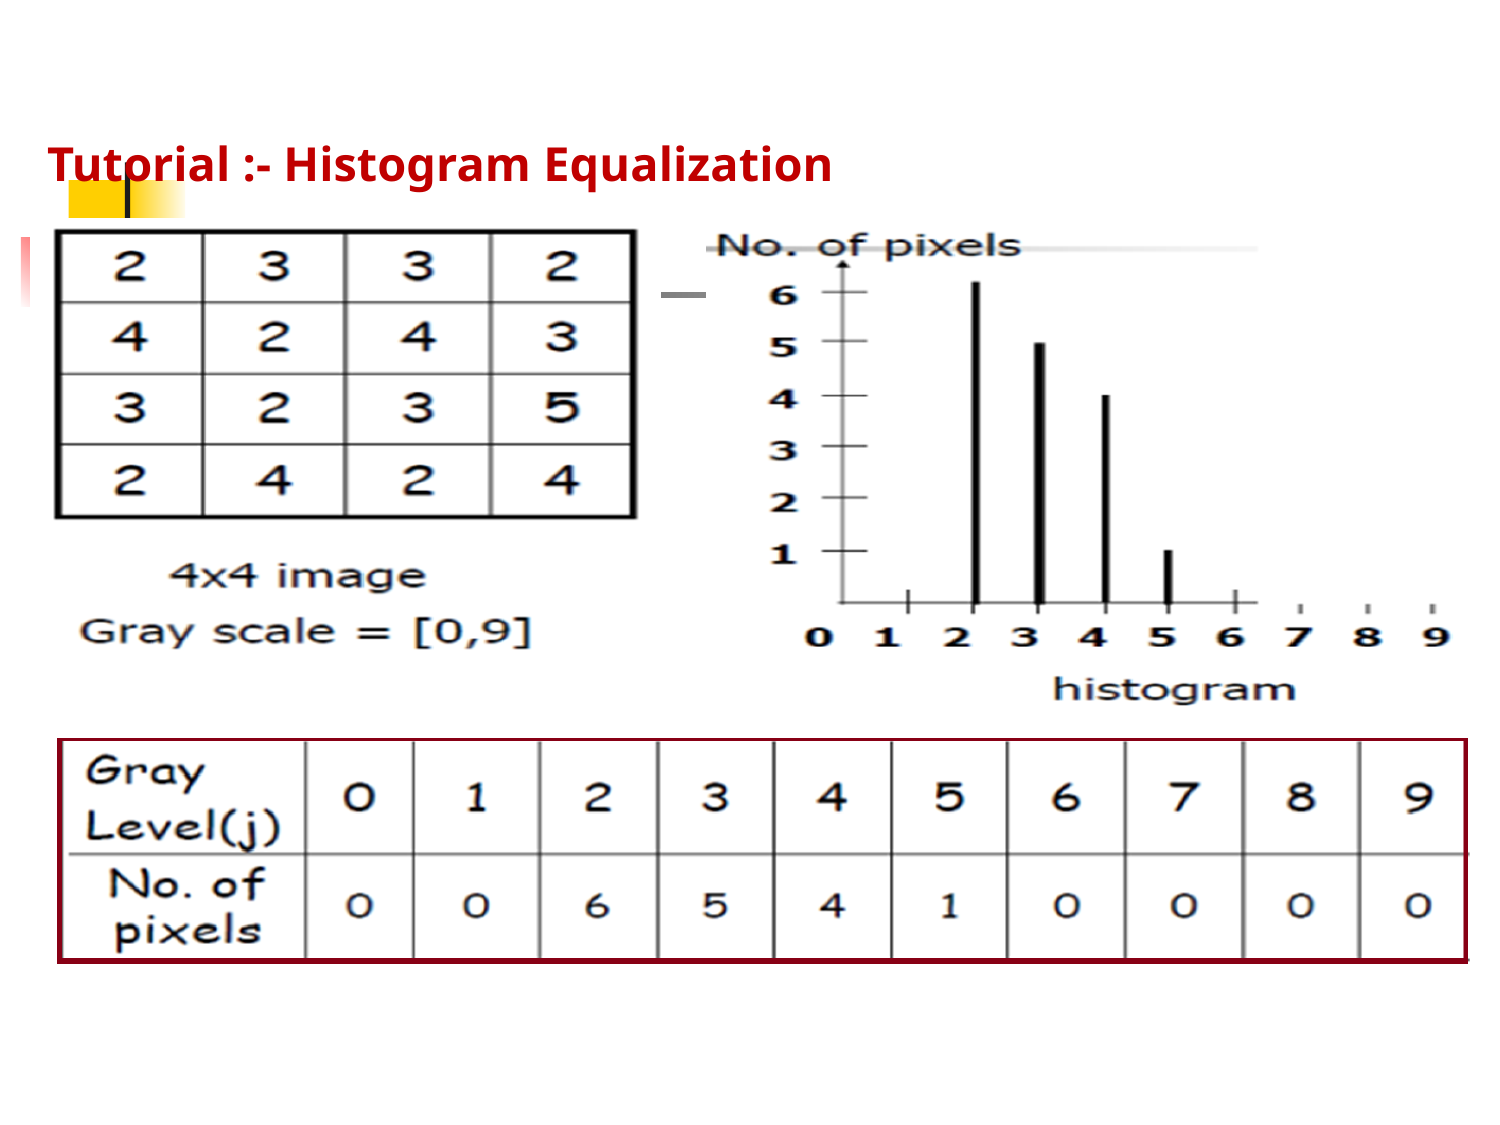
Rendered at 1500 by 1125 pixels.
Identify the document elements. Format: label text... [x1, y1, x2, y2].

text_box Tutorial :- Histogram Equalization [44, 142, 1500, 195]
picture [57, 738, 1471, 964]
picture [29, 218, 662, 657]
picture [706, 218, 1471, 713]
